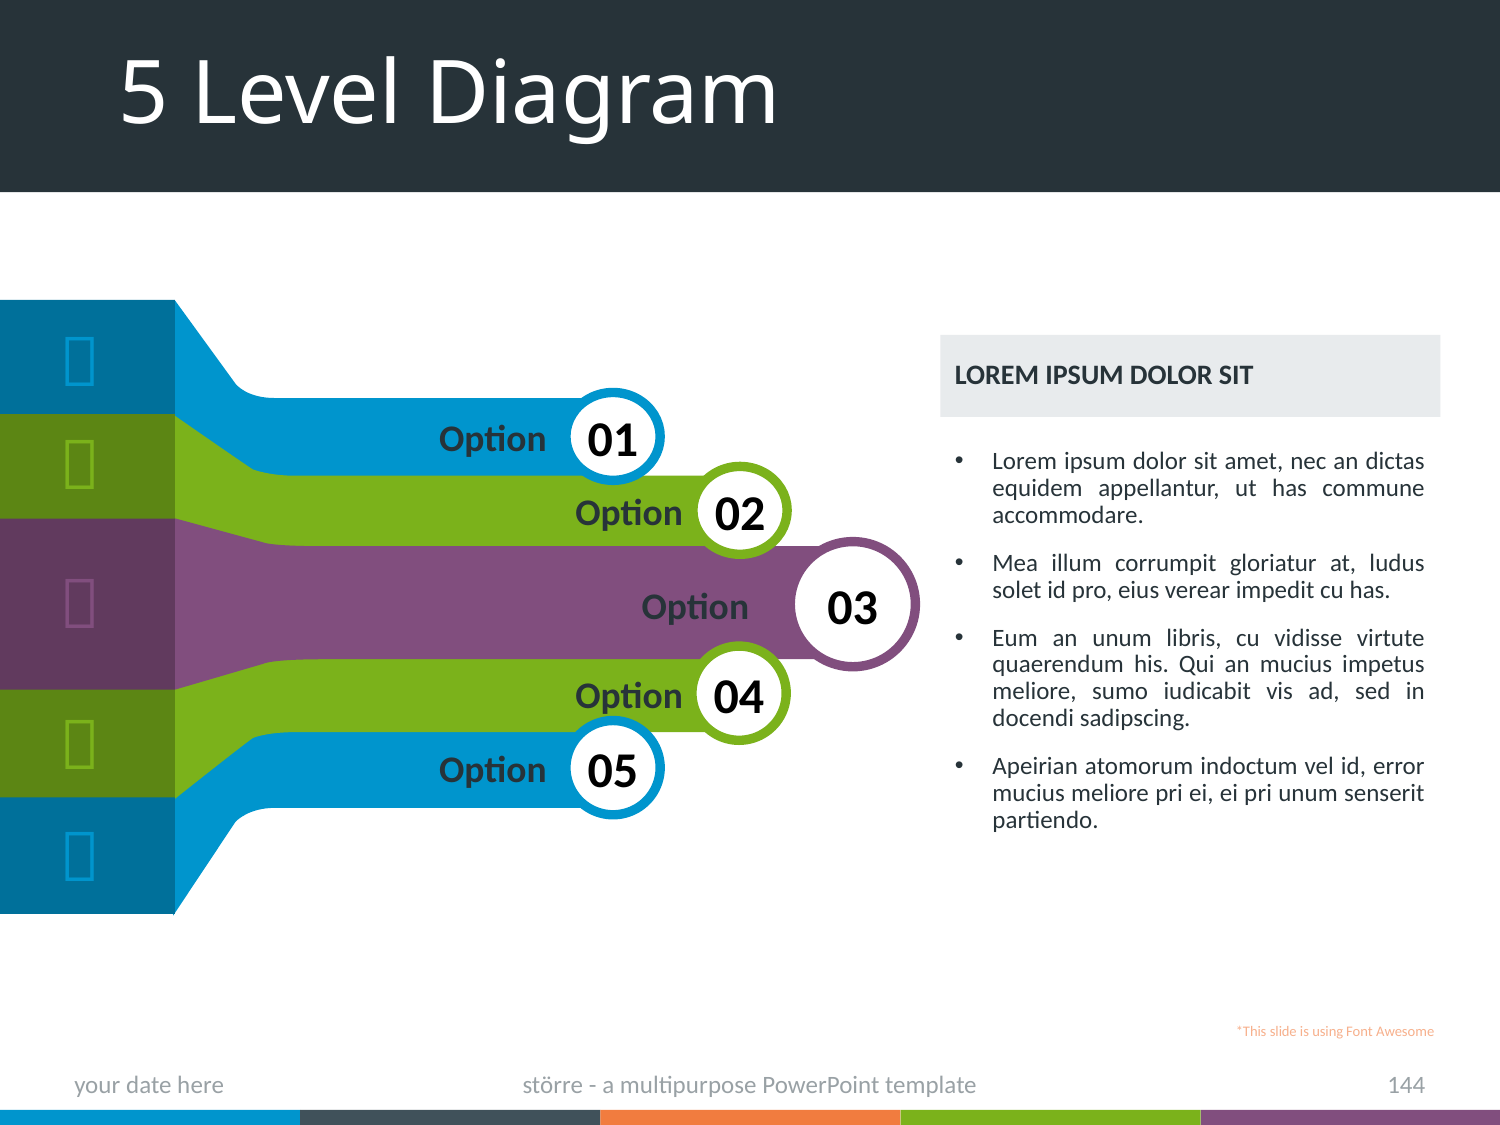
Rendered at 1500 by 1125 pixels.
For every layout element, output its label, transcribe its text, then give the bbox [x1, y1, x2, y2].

text_box  [37, 806, 124, 901]
text_box [175, 300, 588, 475]
text_box [0, 690, 175, 798]
text_box [0, 414, 175, 518]
text_box *This slide is using Font Awesome [1220, 1013, 1450, 1047]
text_box  [37, 695, 124, 789]
text_box 01 [565, 392, 661, 480]
text_box Option [560, 663, 698, 724]
text_box 03 [790, 541, 916, 667]
text_box [0, 518, 175, 690]
text_box Option [424, 737, 562, 798]
text_box Lorem Ipsum Dolor sit [940, 334, 1441, 417]
text_box 05 [565, 724, 661, 815]
slide_number 144 [1103, 1060, 1441, 1107]
text_box [0, 798, 175, 914]
footer större - a multipurpose PowerPoint template [496, 1060, 1004, 1107]
text_box Lorem ipsum dolor sit amet, nec an dictas equidem appellantur, ut has commune accommodare. Mea illum corrumpit gloriatur at, ludus solet id pro, eius verear impedit cu has. Eum an unum libris, cu vidisse virtute quaerendum his. Qui an mucius impetus meliore, sumo iudicabit vis ad, sed in docendi sadipscing. Apeirian atomorum indoctum vel id, error mucius meliore pri ei, ei pri unum senserit partiendo. [940, 440, 1441, 863]
text_box [175, 660, 704, 799]
text_box [175, 415, 711, 546]
text_box [634, 718, 712, 733]
text_box  [37, 312, 124, 407]
text_box [175, 733, 587, 913]
text_box 04 [698, 646, 787, 741]
text_box  [37, 415, 124, 510]
title 5 Level Diagram [103, 40, 1397, 151]
text_box Option [560, 480, 698, 541]
slide_number your date here [59, 1060, 397, 1107]
text_box [175, 518, 827, 690]
text_box Option [424, 406, 562, 467]
text_box  [37, 554, 124, 649]
text_box 02 [698, 466, 788, 555]
text_box Option [626, 574, 765, 634]
text_box [0, 299, 175, 414]
